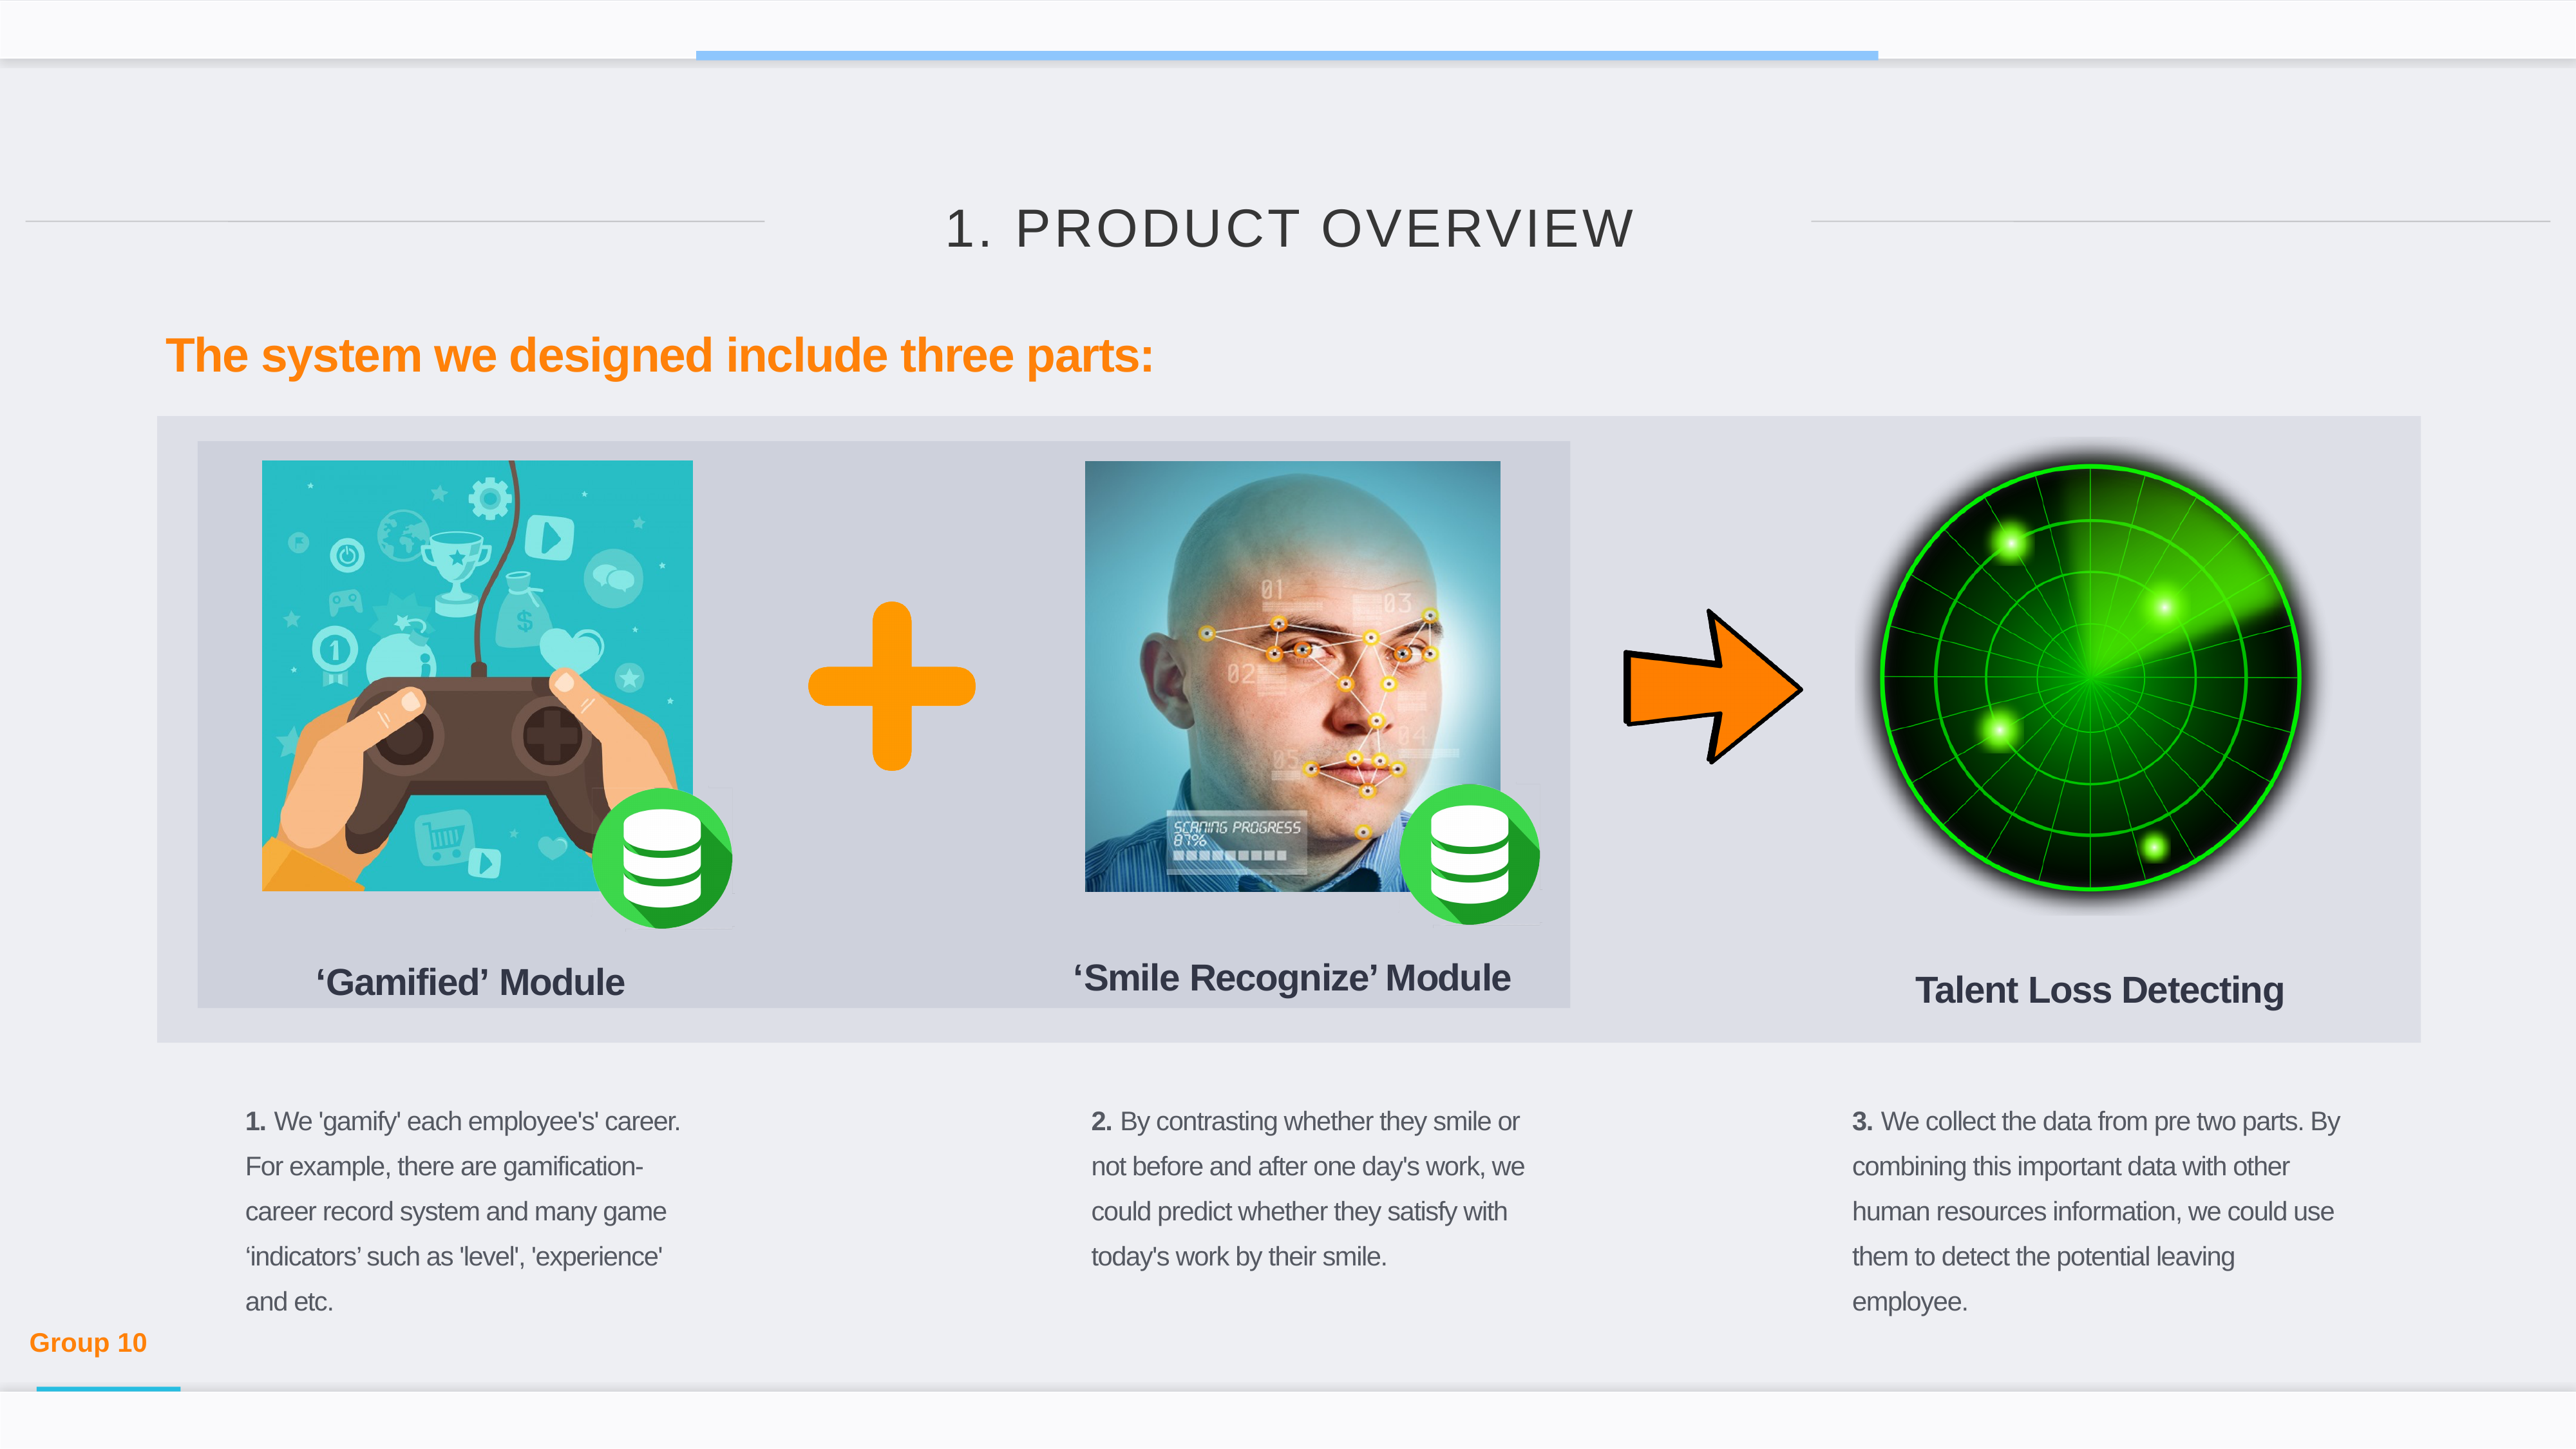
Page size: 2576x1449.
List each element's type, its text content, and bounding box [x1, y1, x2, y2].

text_box ‘Gamified’ Module [236, 934, 706, 1008]
picture [262, 460, 735, 932]
picture [1855, 436, 2334, 916]
text_box 3. We collect the data from pre two parts. By combining this important data with other human resources information, we could use them to detect the potential leaving employee. [1842, 1086, 2361, 1321]
text_box ‘Smile Recognize’ Module [965, 930, 1620, 1003]
picture [808, 601, 976, 771]
picture [1337, 888, 1347, 892]
title 1. Product Overview [156, 173, 2423, 258]
text_box Talent Loss Detecting [1880, 942, 2321, 1016]
text_box The system we designed include three parts: [156, 296, 1895, 386]
picture [1085, 461, 1543, 928]
text_box [196, 440, 1571, 1009]
text_box 1. We 'gamify' each employee's' career. For example, there are gamification-career record system and many game ‘indicators’ such as 'level', 'experience' and etc. [236, 1086, 693, 1321]
text_box [156, 415, 2422, 1044]
picture [1623, 608, 1803, 764]
text_box 2. By contrasting whether they smile or not before and after one day's work, we could predict whether they satisfy with today's work by their smile. [1081, 1086, 1542, 1276]
